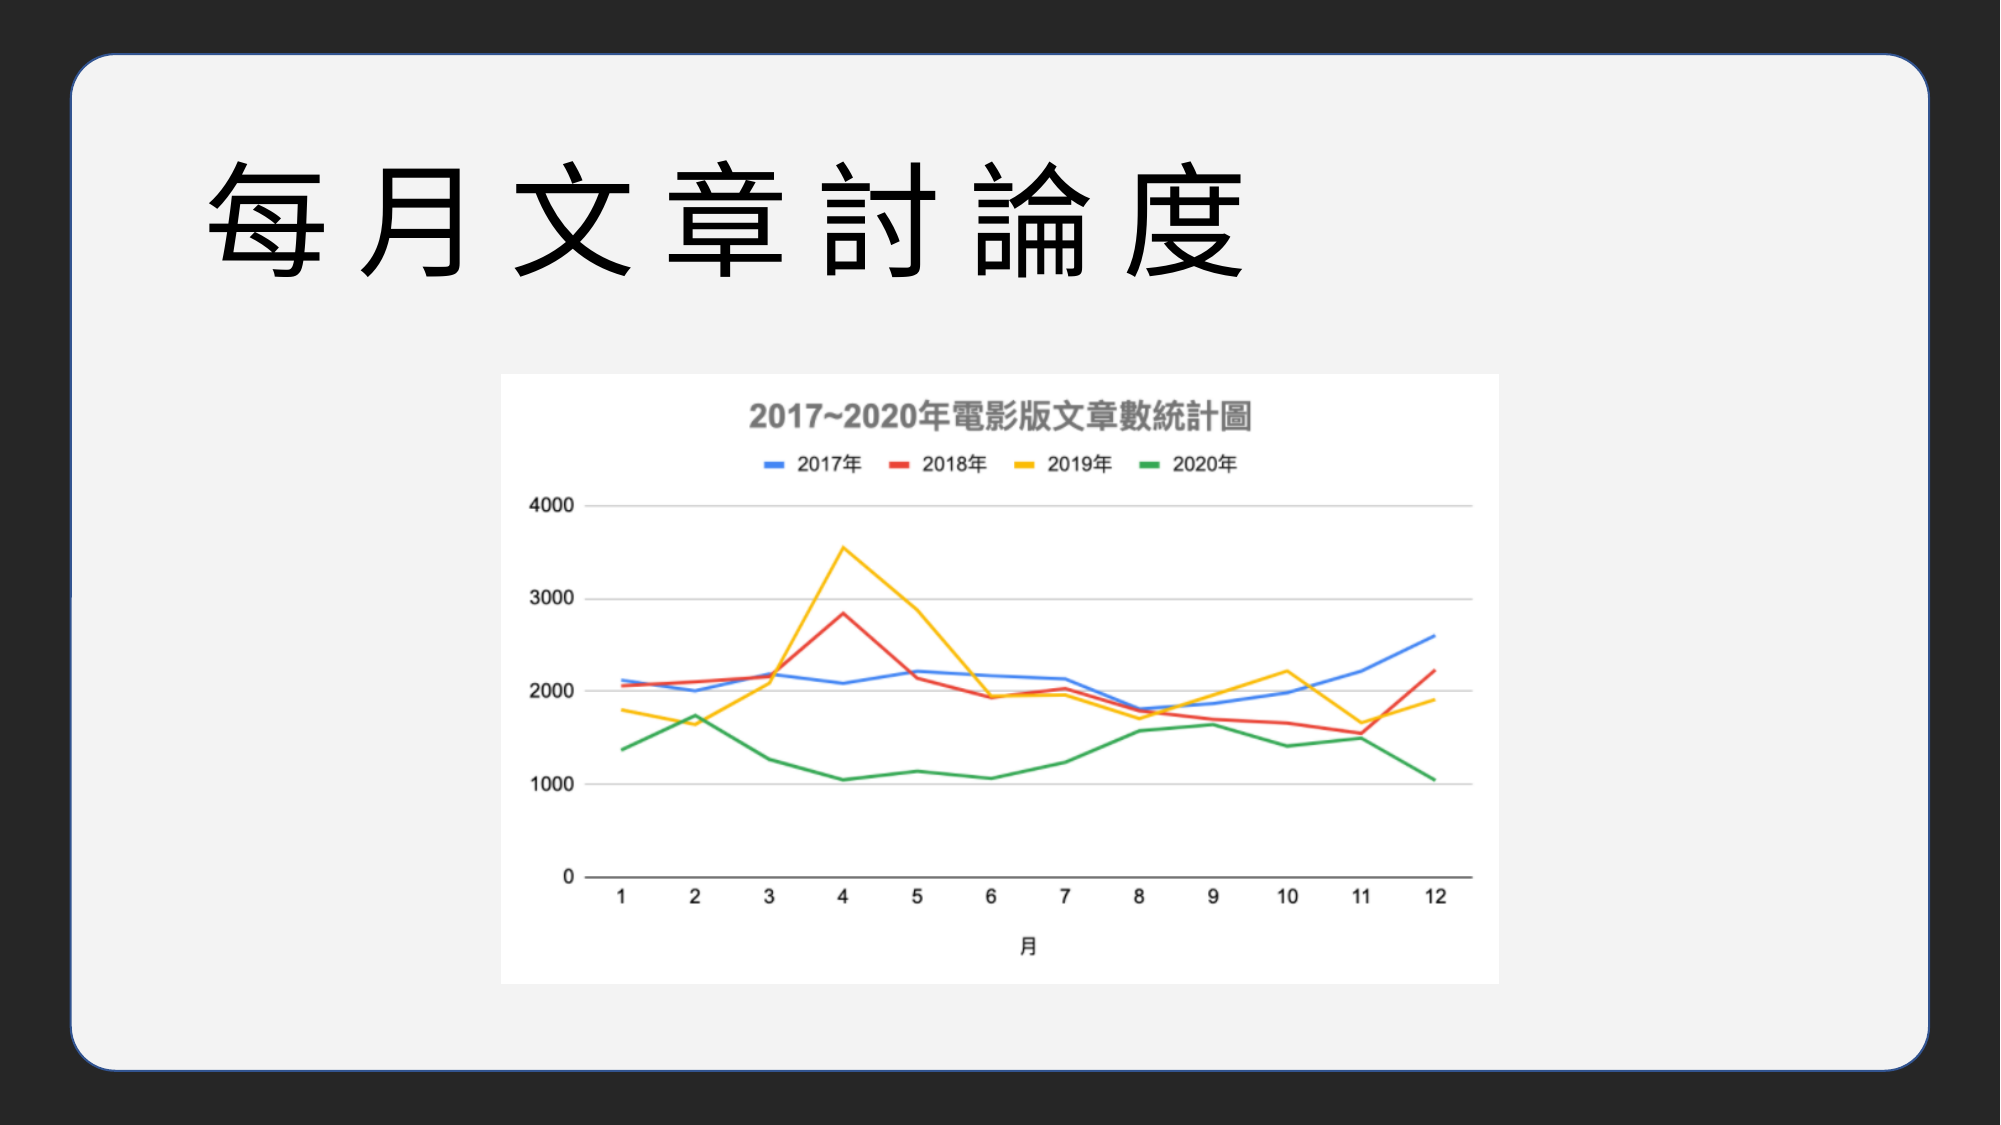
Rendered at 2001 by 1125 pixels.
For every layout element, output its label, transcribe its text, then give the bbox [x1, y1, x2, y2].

text_box [69, 53, 1931, 1072]
text_box 每 月 文 章 討 論 度 [189, 134, 1291, 300]
picture [501, 374, 1499, 984]
